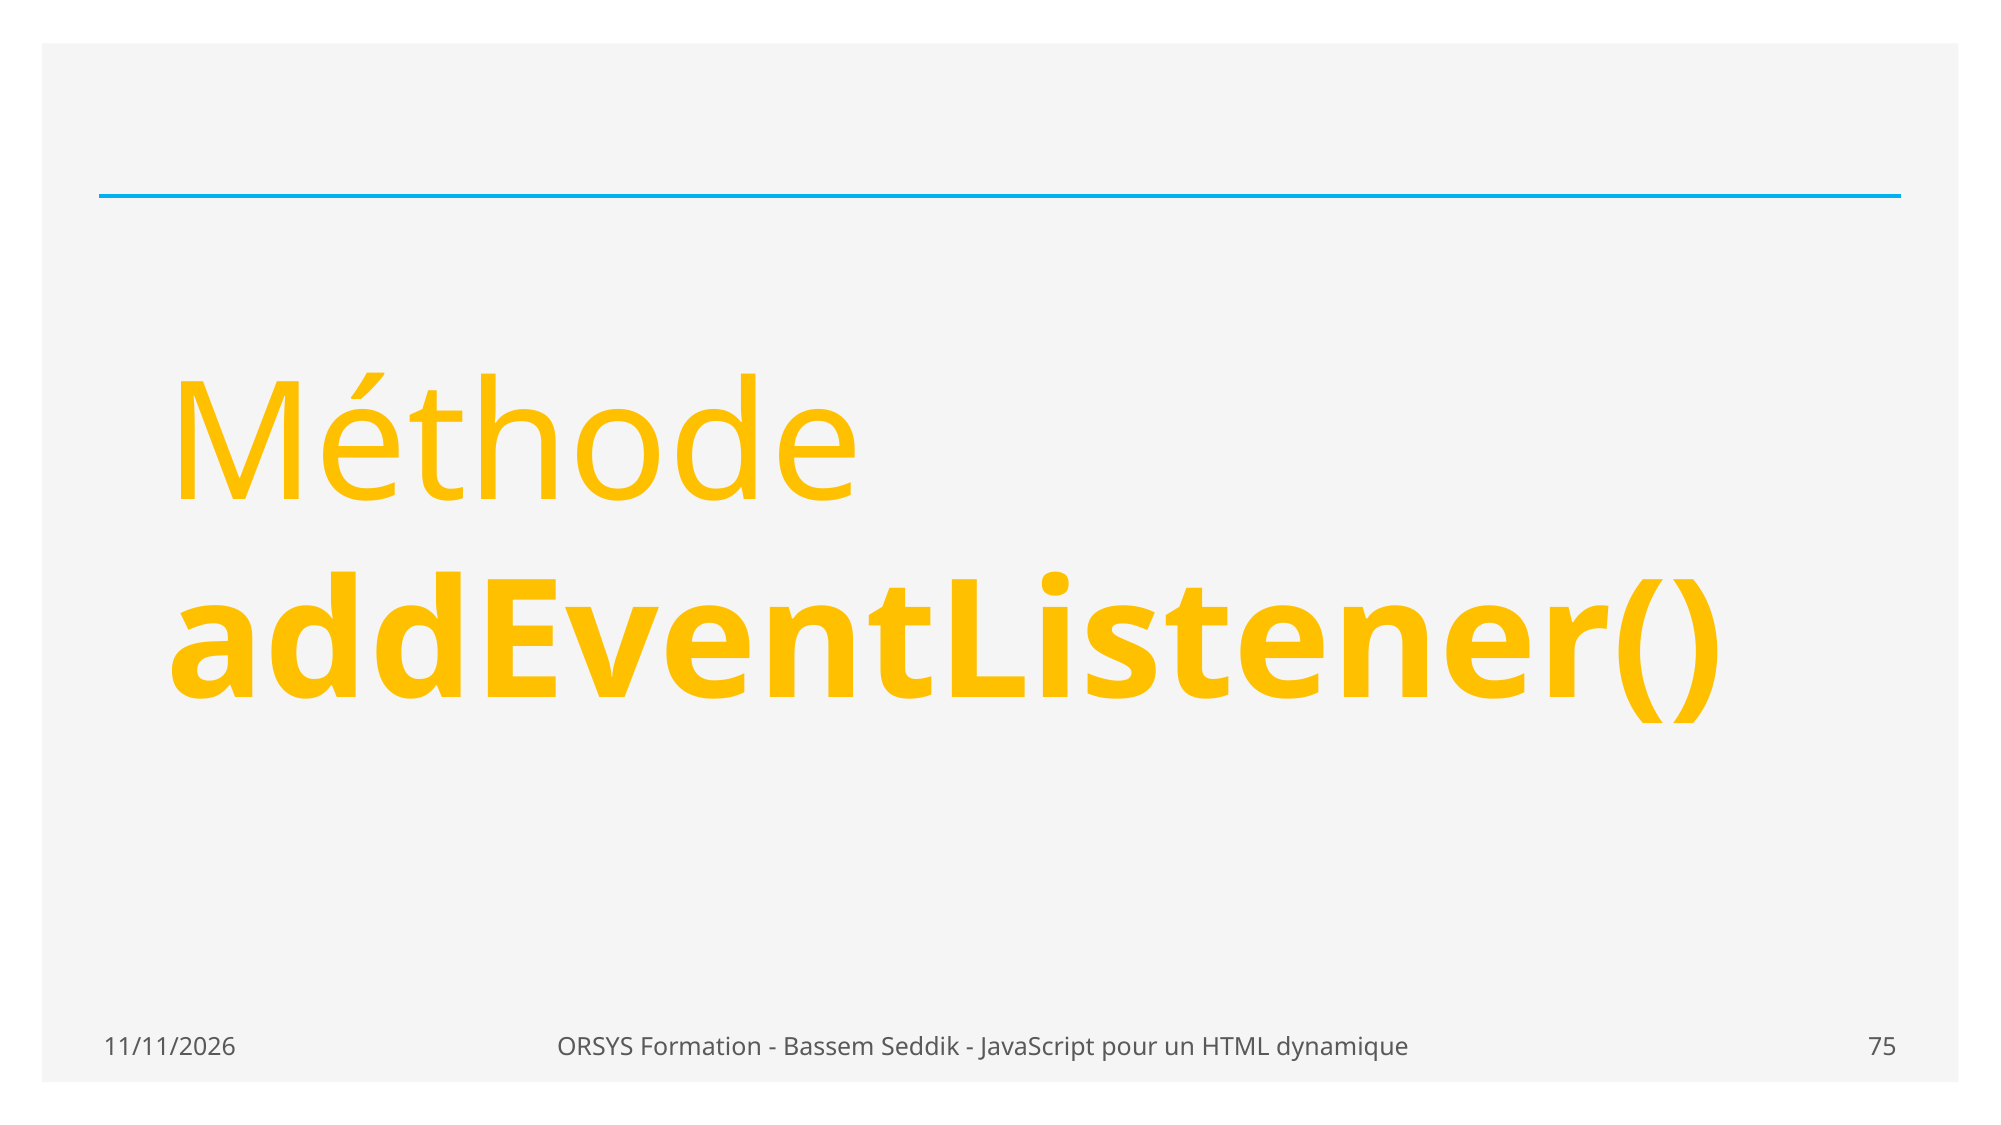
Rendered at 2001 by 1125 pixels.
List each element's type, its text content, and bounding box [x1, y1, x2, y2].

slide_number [88, 1017, 340, 1078]
footer ORSYS Formation - Bassem Seddik - JavaScript pour un HTML dynamique [340, 1017, 1626, 1078]
title Méthode addEventListener() [150, 312, 1800, 738]
slide_number 75 [1626, 1017, 1912, 1078]
